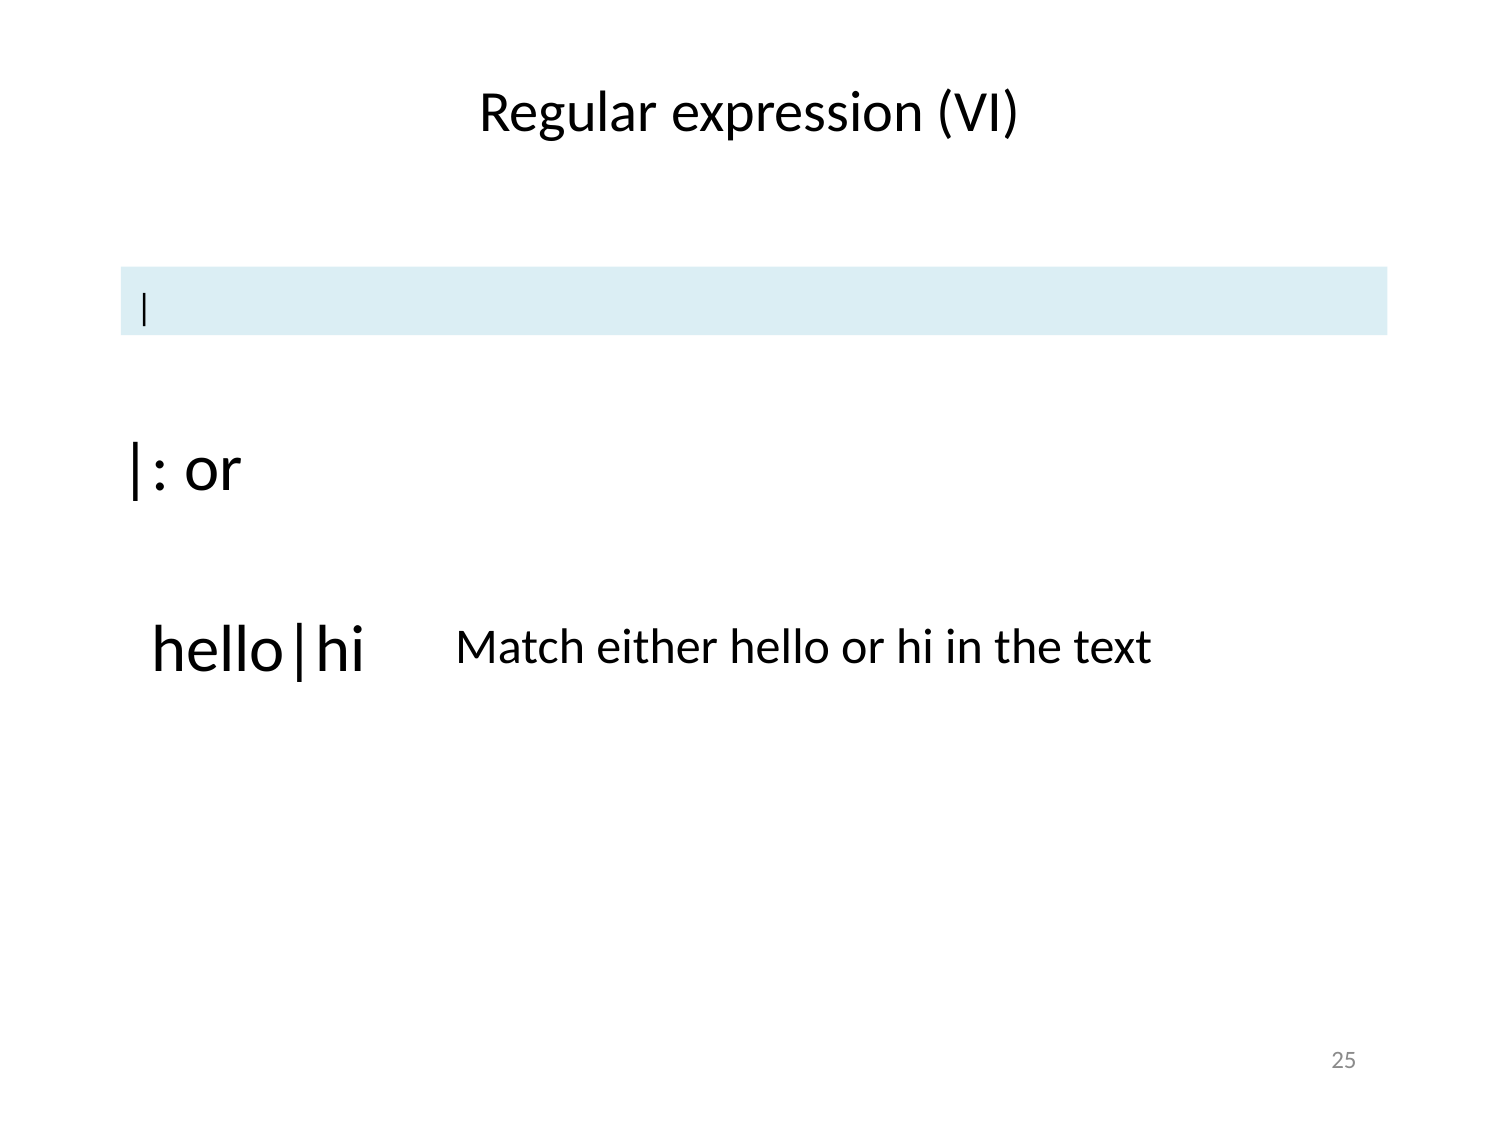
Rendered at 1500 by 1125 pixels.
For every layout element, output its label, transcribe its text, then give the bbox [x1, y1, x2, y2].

text_box Match either hello or hi in the text [440, 605, 1168, 681]
slide_number 25 [1021, 1028, 1372, 1089]
text_box hello|hi [136, 597, 381, 693]
text_box |: or [105, 416, 258, 511]
text_box | [120, 266, 1388, 336]
title Regular expression (VI) [75, 45, 1425, 172]
